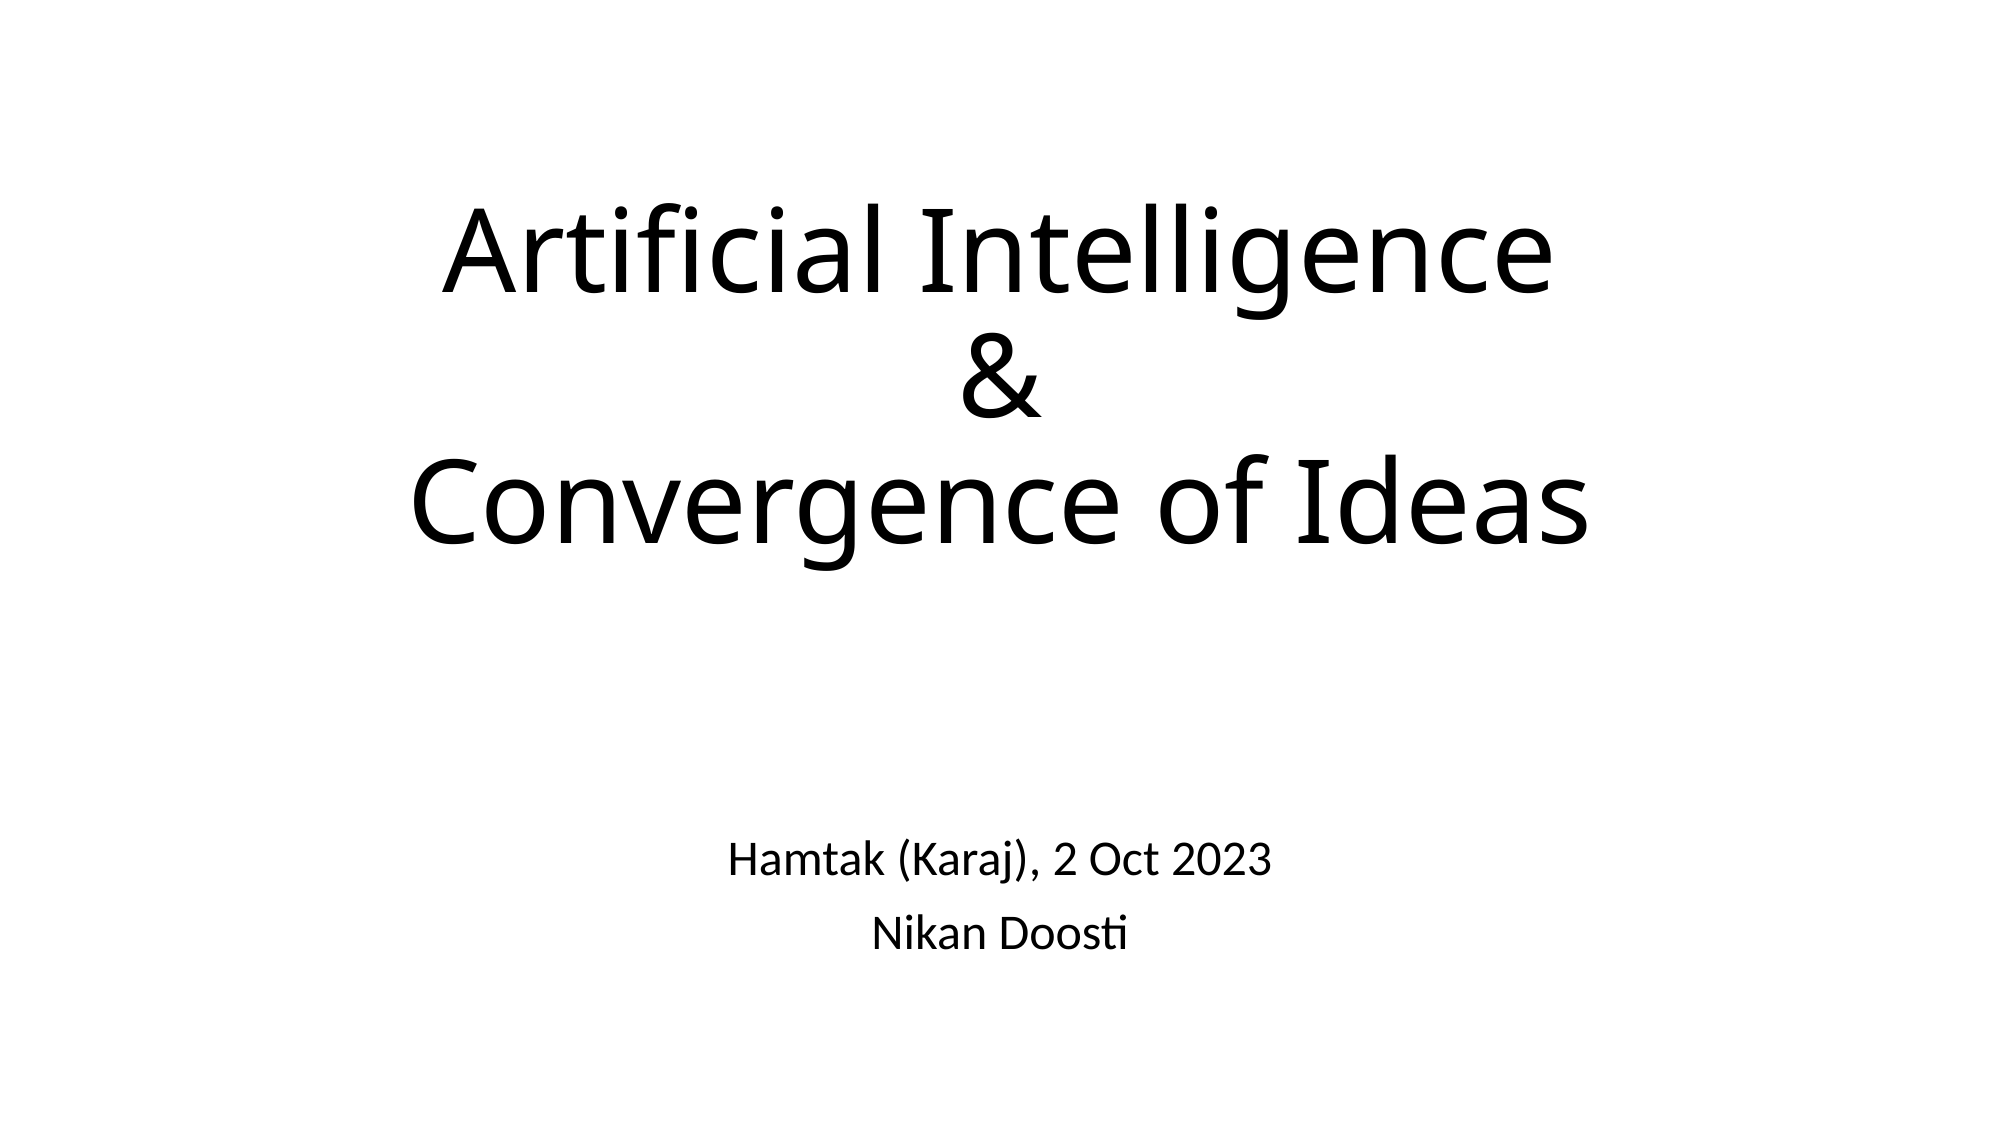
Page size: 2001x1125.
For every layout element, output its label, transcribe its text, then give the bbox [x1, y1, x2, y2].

title Artificial Intelligence & Convergence of Ideas [249, 184, 1750, 576]
subtitle Hamtak (Karaj), 2 Oct 2023 Nikan Doosti [249, 824, 1750, 1096]
